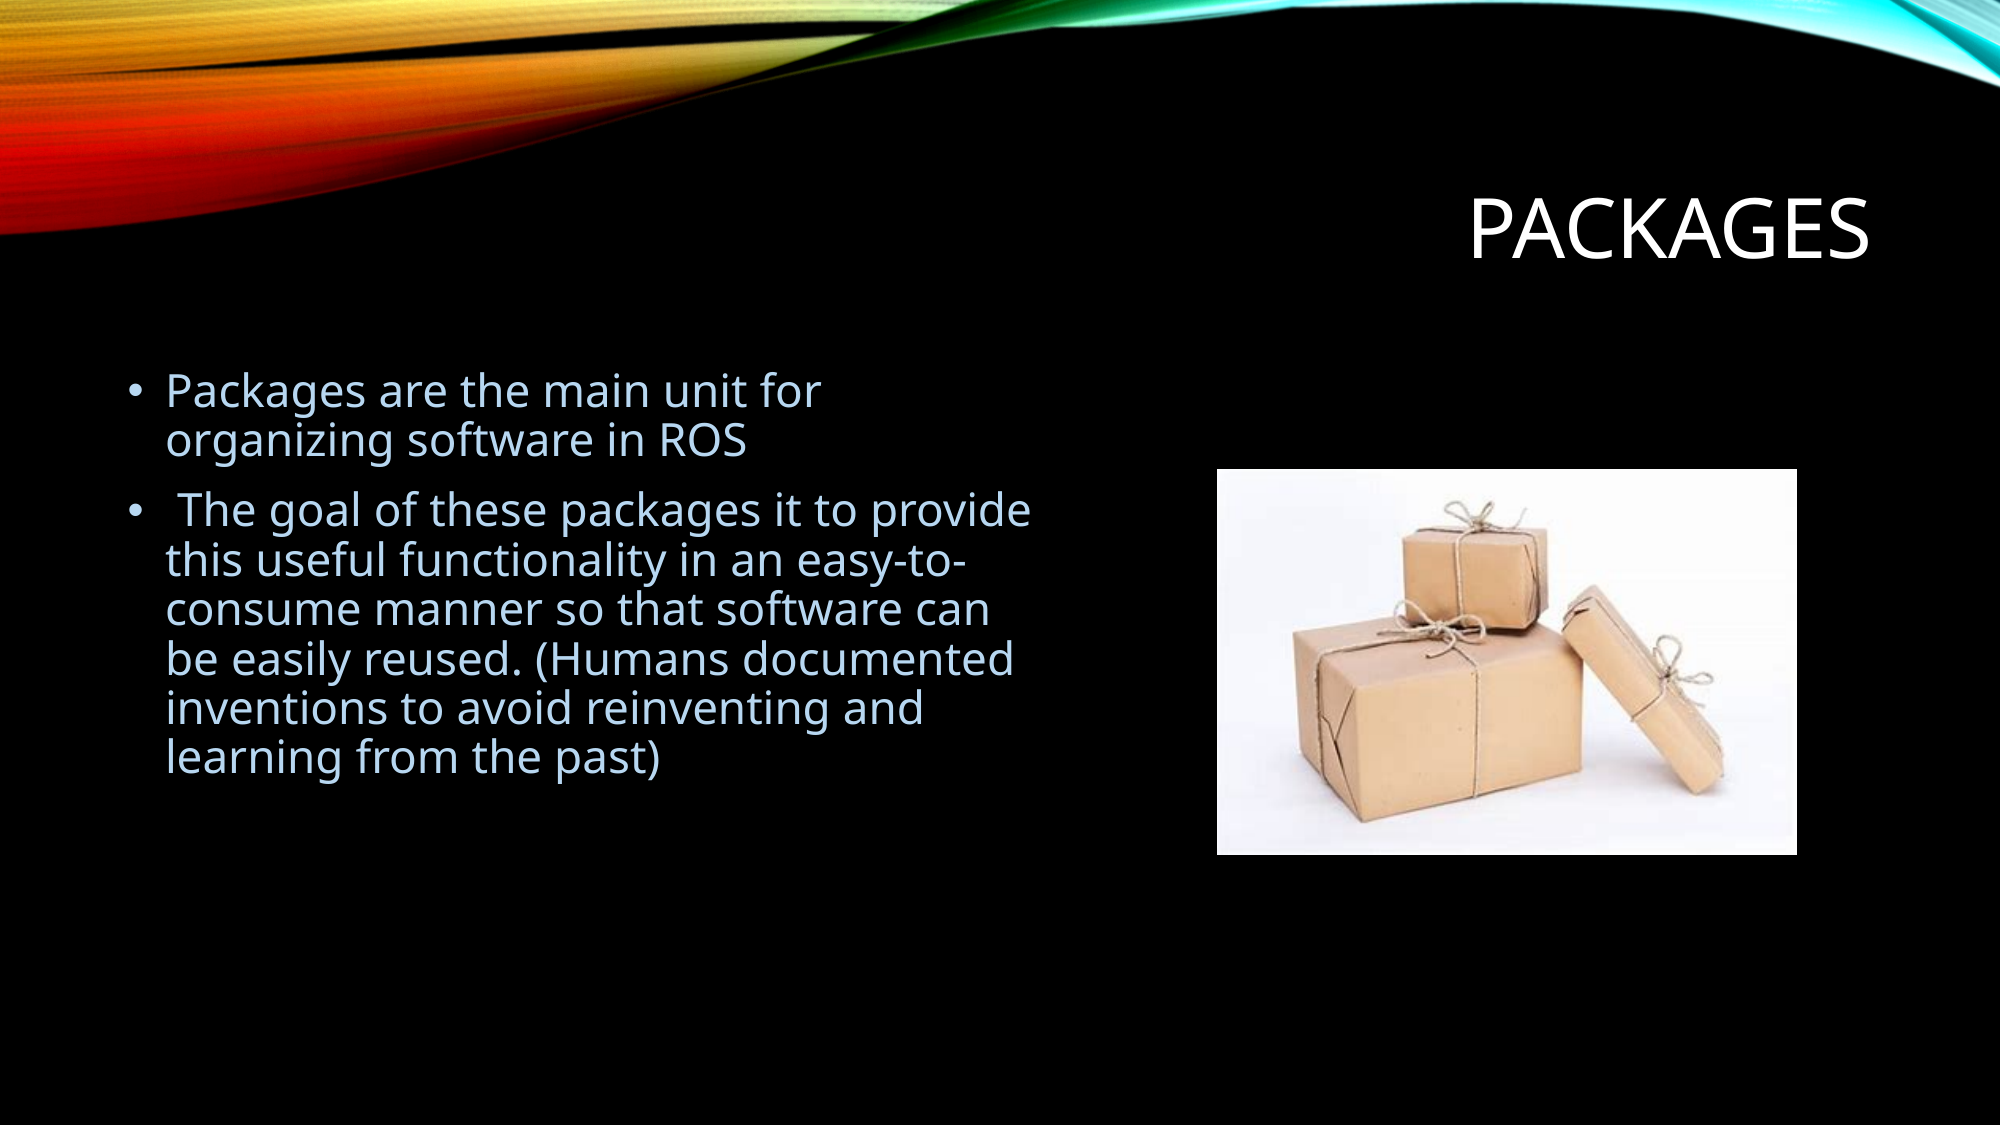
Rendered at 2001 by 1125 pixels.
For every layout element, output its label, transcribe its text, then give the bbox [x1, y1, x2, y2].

title Packages [474, 125, 1888, 338]
picture [1216, 469, 1797, 855]
picture [0, 0, 2000, 237]
list Packages are the main unit for organizing software in ROS The goal of these packages it to provide this useful functionality in an easy-to-consume manner so that software can be easily reused. (Humans documented inventions to avoid reinventing and learning from the past) [112, 360, 1069, 1021]
